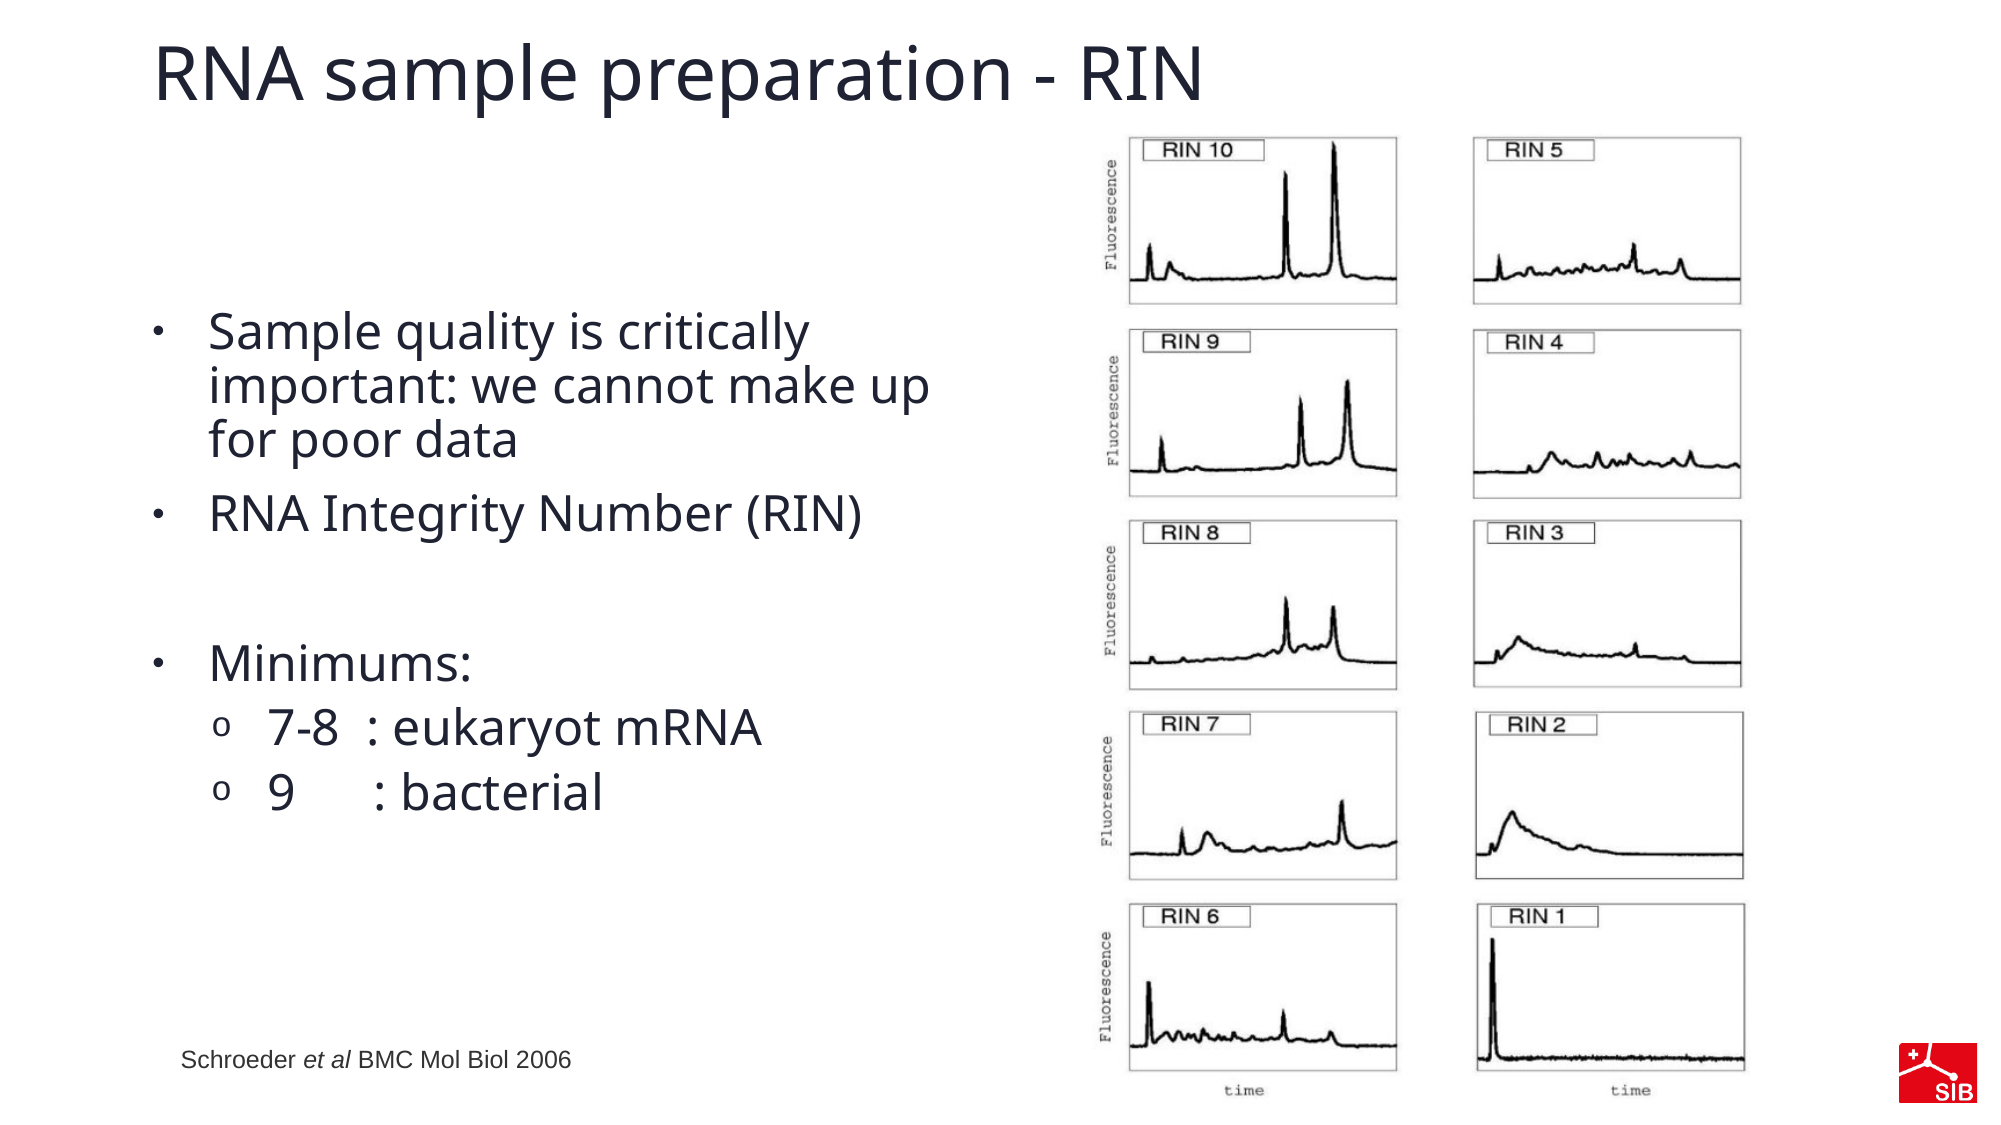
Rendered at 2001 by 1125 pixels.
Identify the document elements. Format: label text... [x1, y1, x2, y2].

picture [1092, 115, 1783, 1125]
text_box Schroeder et al BMC Mol Biol 2006 [165, 1035, 616, 1081]
list Sample quality is critically important: we cannot make up for poor data RNA Integrity Number (RIN) Minimums: 7-8 : eukaryot mRNA 9 : bacterial [137, 298, 1002, 1013]
title RNA sample preparation - RIN [137, 42, 1863, 117]
